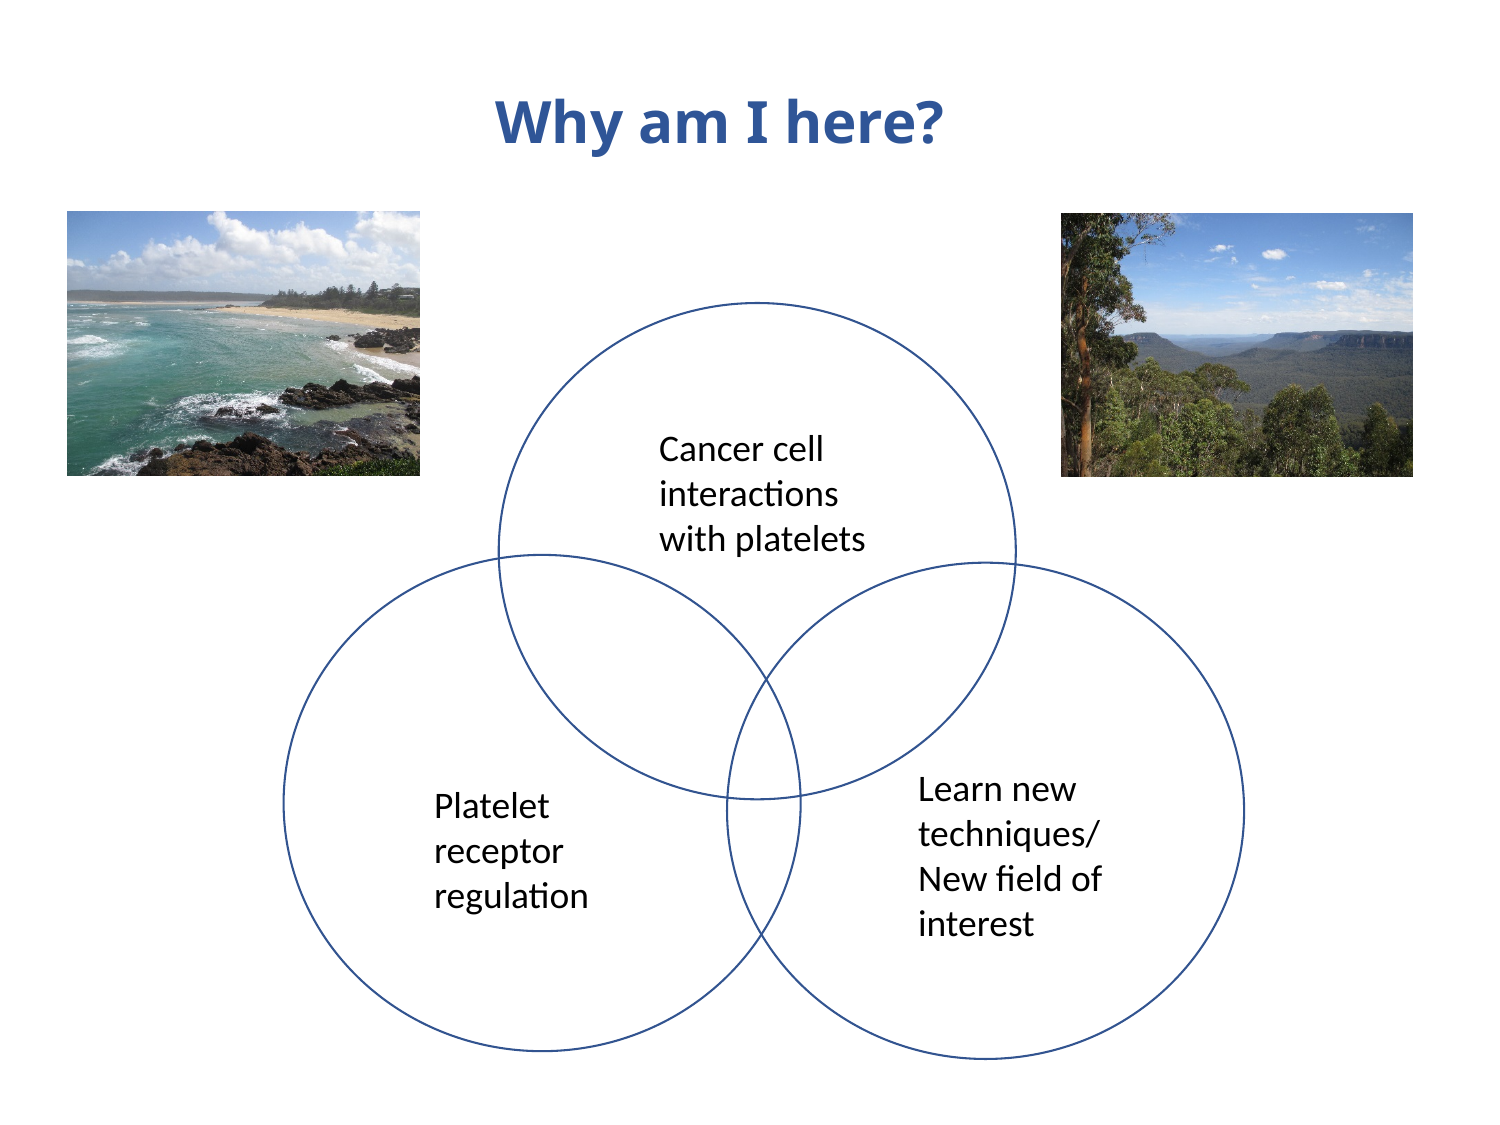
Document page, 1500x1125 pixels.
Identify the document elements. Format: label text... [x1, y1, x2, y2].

text_box [725, 561, 1246, 1061]
text_box Cancer cell interactions with platelets [644, 416, 897, 567]
text_box [282, 557, 761, 1053]
title Why am I here? [73, 16, 1367, 234]
picture [1061, 213, 1413, 477]
picture [67, 211, 420, 476]
text_box Platelet receptor regulation [419, 773, 674, 924]
text_box Learn new techniques/ New field of interest [903, 756, 1191, 952]
text_box [497, 301, 1017, 799]
